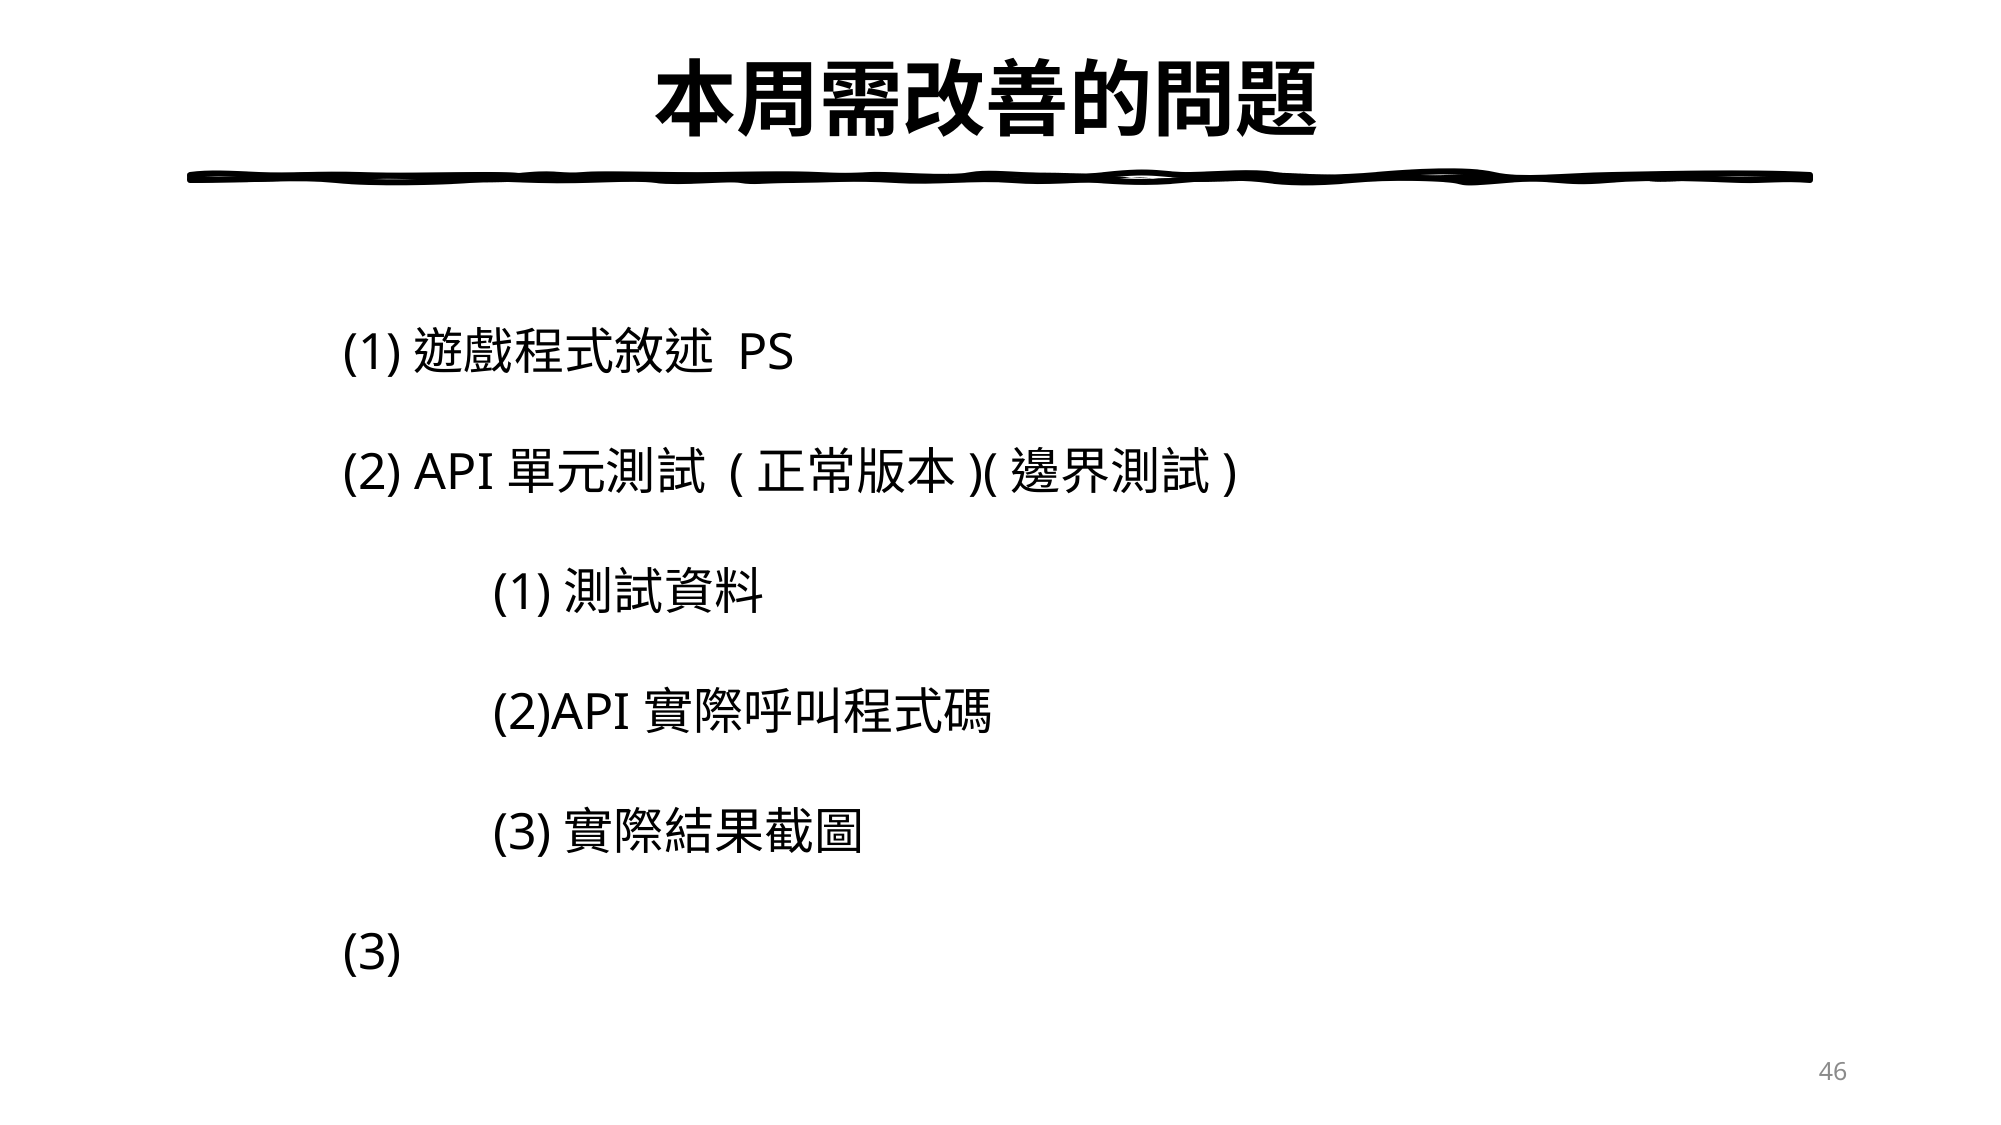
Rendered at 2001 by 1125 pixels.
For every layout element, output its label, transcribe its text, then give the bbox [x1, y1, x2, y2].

picture [179, 154, 1821, 196]
slide_number 46 [1412, 1042, 1863, 1103]
text_box 本周需改善的問題 [638, 38, 1362, 154]
text_box (1)遊戲程式敘述 PS (2) API單元測試 (正常版本)(邊界測試) (1)測試資料 (2)API實際呼叫程式碼 (3)實際結果截圖 (3) [328, 251, 1672, 987]
